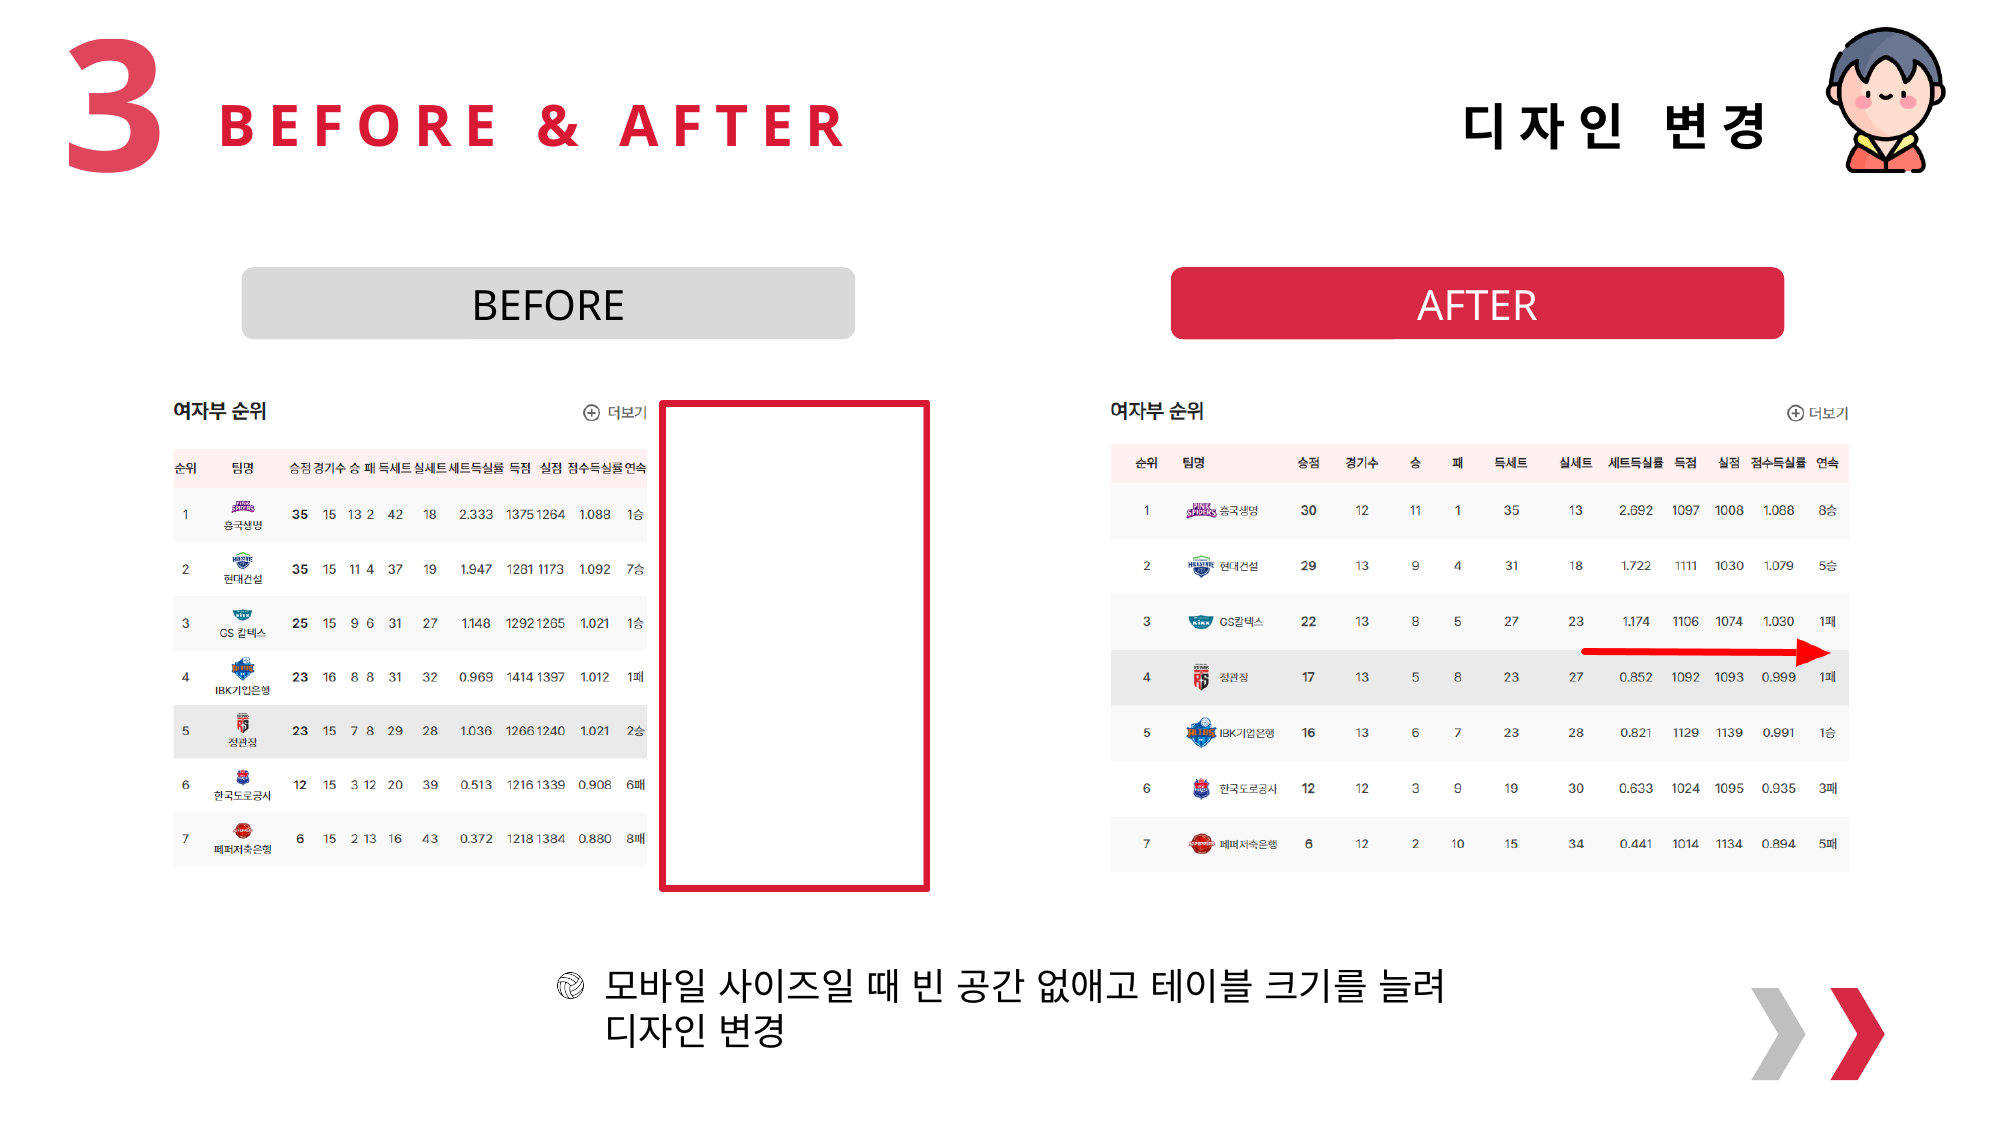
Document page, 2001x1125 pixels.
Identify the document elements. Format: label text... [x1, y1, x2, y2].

picture [1076, 373, 1880, 913]
picture [1813, 27, 1958, 173]
text_box [1749, 987, 1807, 1082]
picture [144, 379, 941, 907]
text_box 3 [47, 0, 242, 216]
text_box 디자인 변경 [1413, 71, 1817, 187]
text_box BEFORE [240, 266, 857, 341]
text_box [1828, 987, 1886, 1082]
text_box 모바일 사이즈일 때 빈 공간 없애고 테이블 크기를 늘려 디자인 변경 [542, 955, 1545, 1061]
text_box AFTER [1169, 266, 1786, 341]
picture [557, 972, 584, 999]
text_box BEFORE & AFTER [242, 67, 873, 190]
